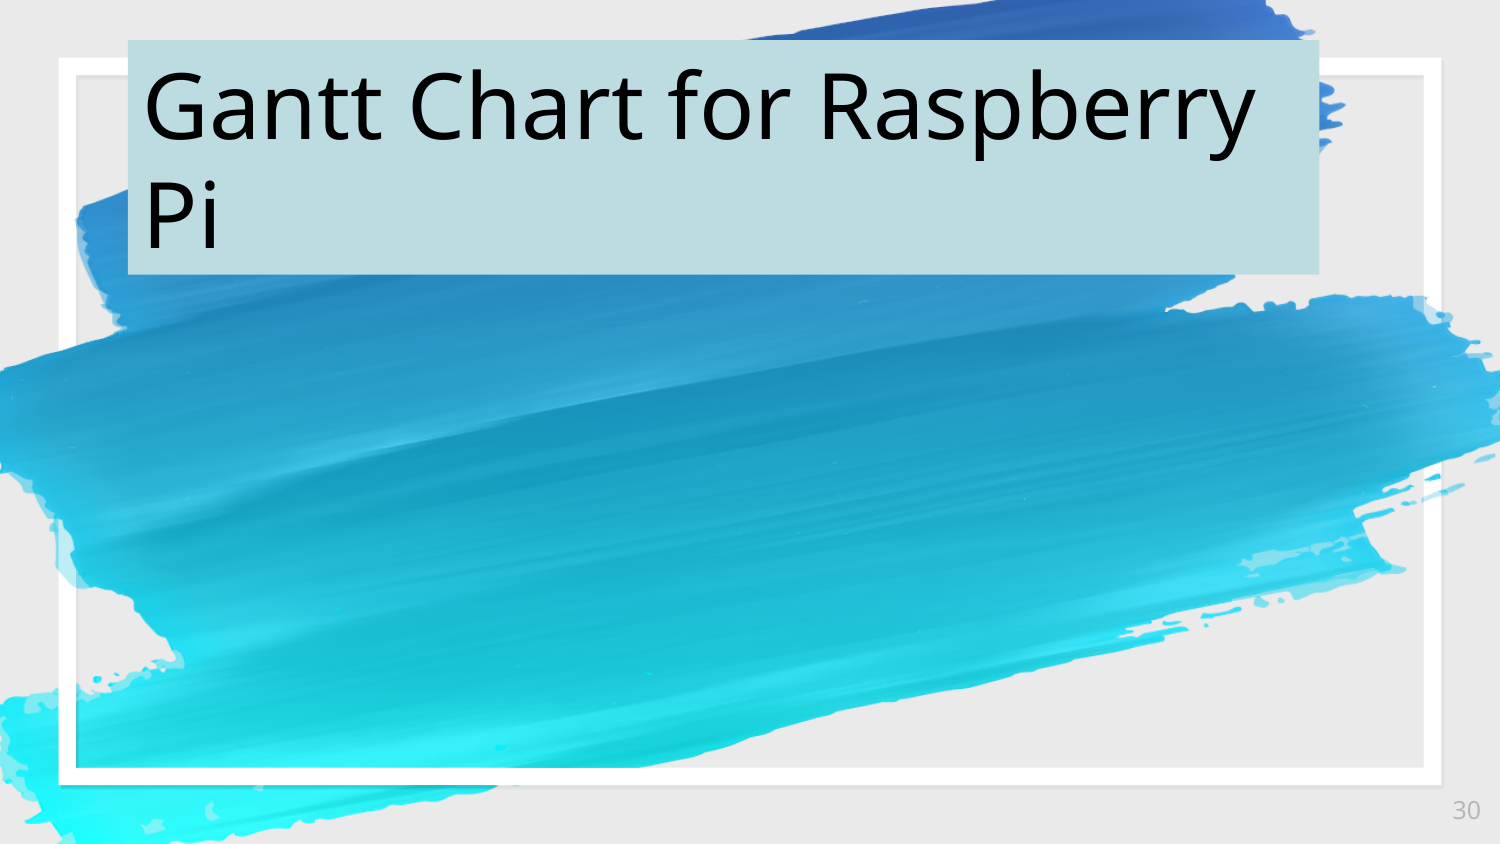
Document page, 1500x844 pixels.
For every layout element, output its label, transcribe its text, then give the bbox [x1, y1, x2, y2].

picture [0, 0, 1500, 844]
slide_number 30 [1391, 779, 1482, 844]
text_box Gantt Chart for Raspberry Pi [127, 40, 1320, 275]
